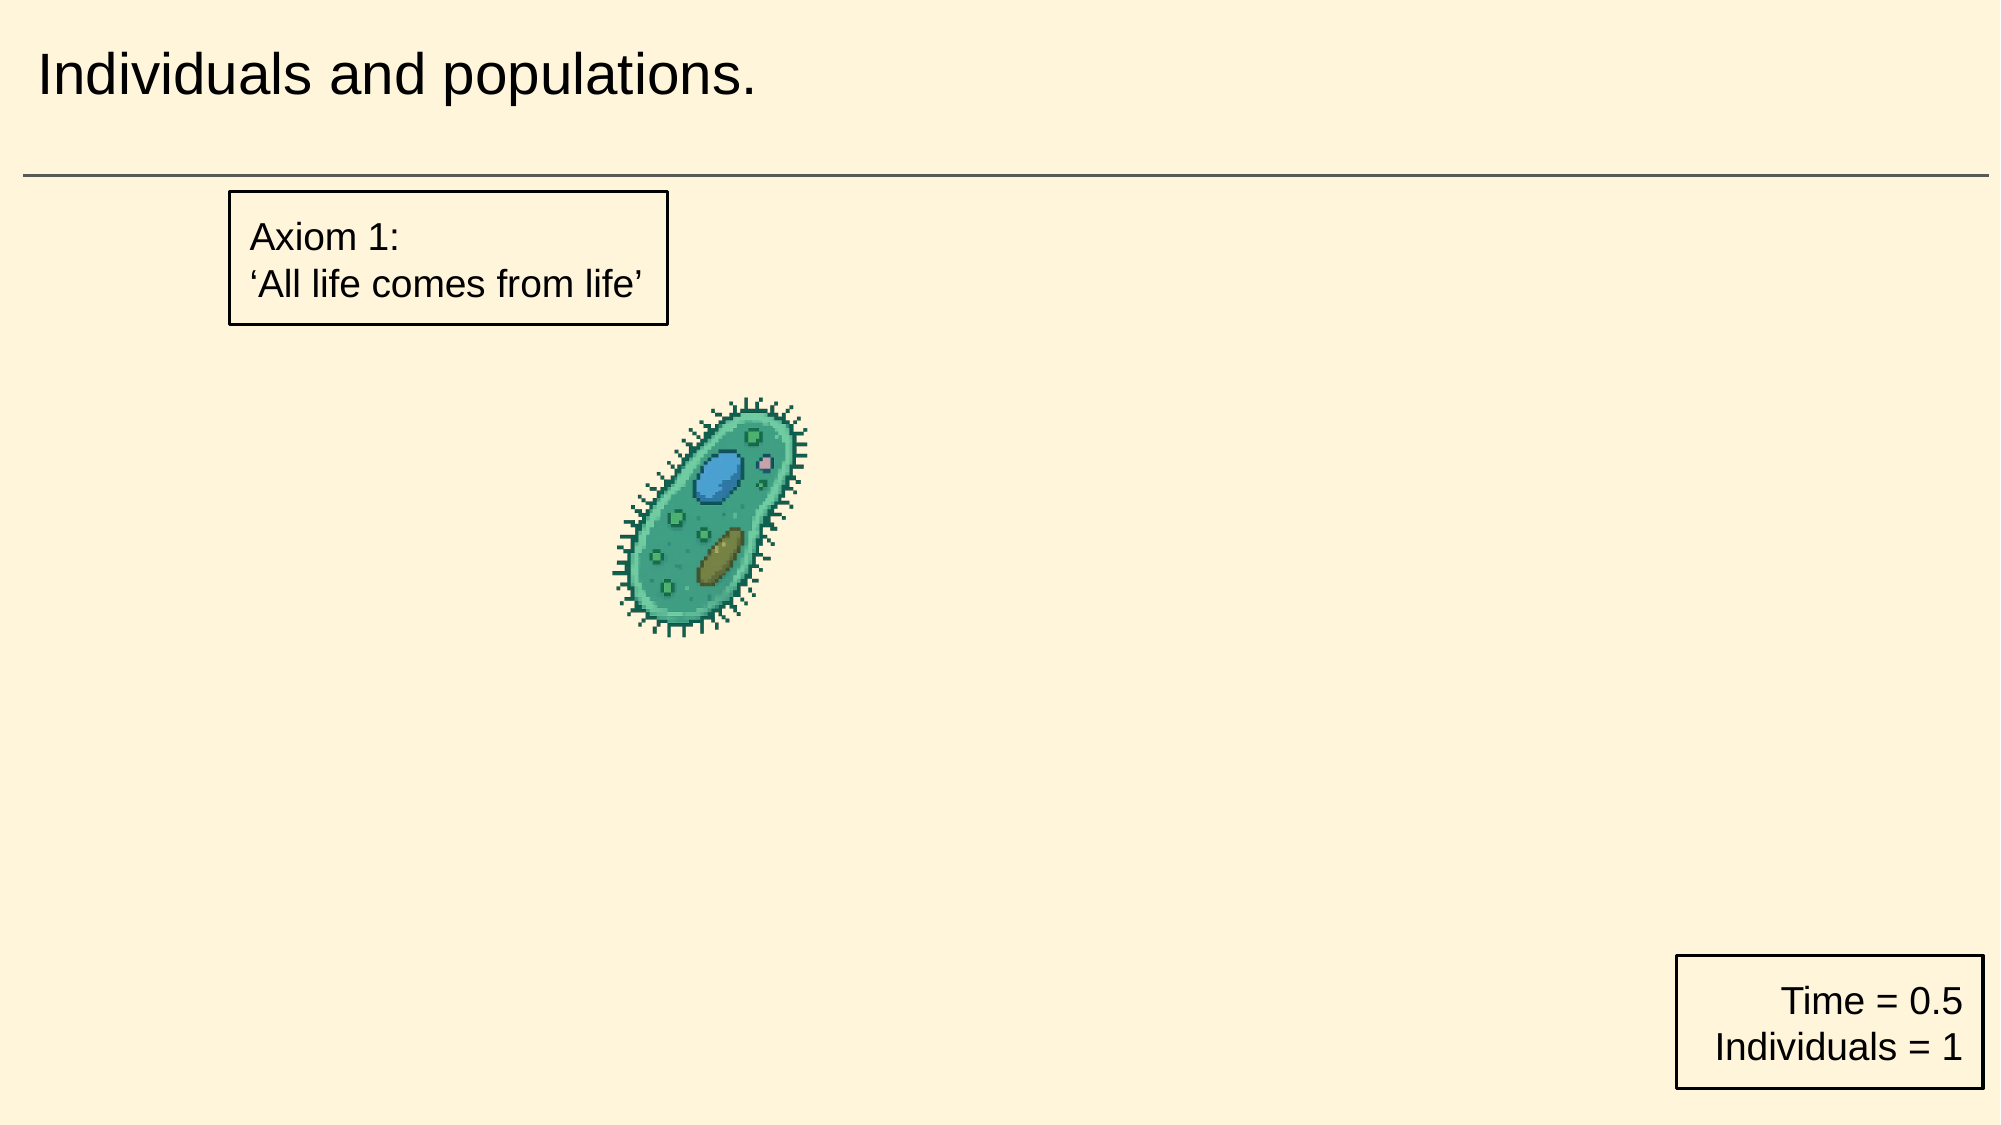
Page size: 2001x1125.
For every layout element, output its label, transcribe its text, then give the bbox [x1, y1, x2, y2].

picture [585, 337, 830, 704]
text_box Time = 0.5 Individuals = 1 [1676, 955, 1983, 1089]
subtitle Individuals and populations. [17, 15, 1984, 153]
text_box Axiom 1: ‘All life comes from life’ [229, 191, 668, 325]
